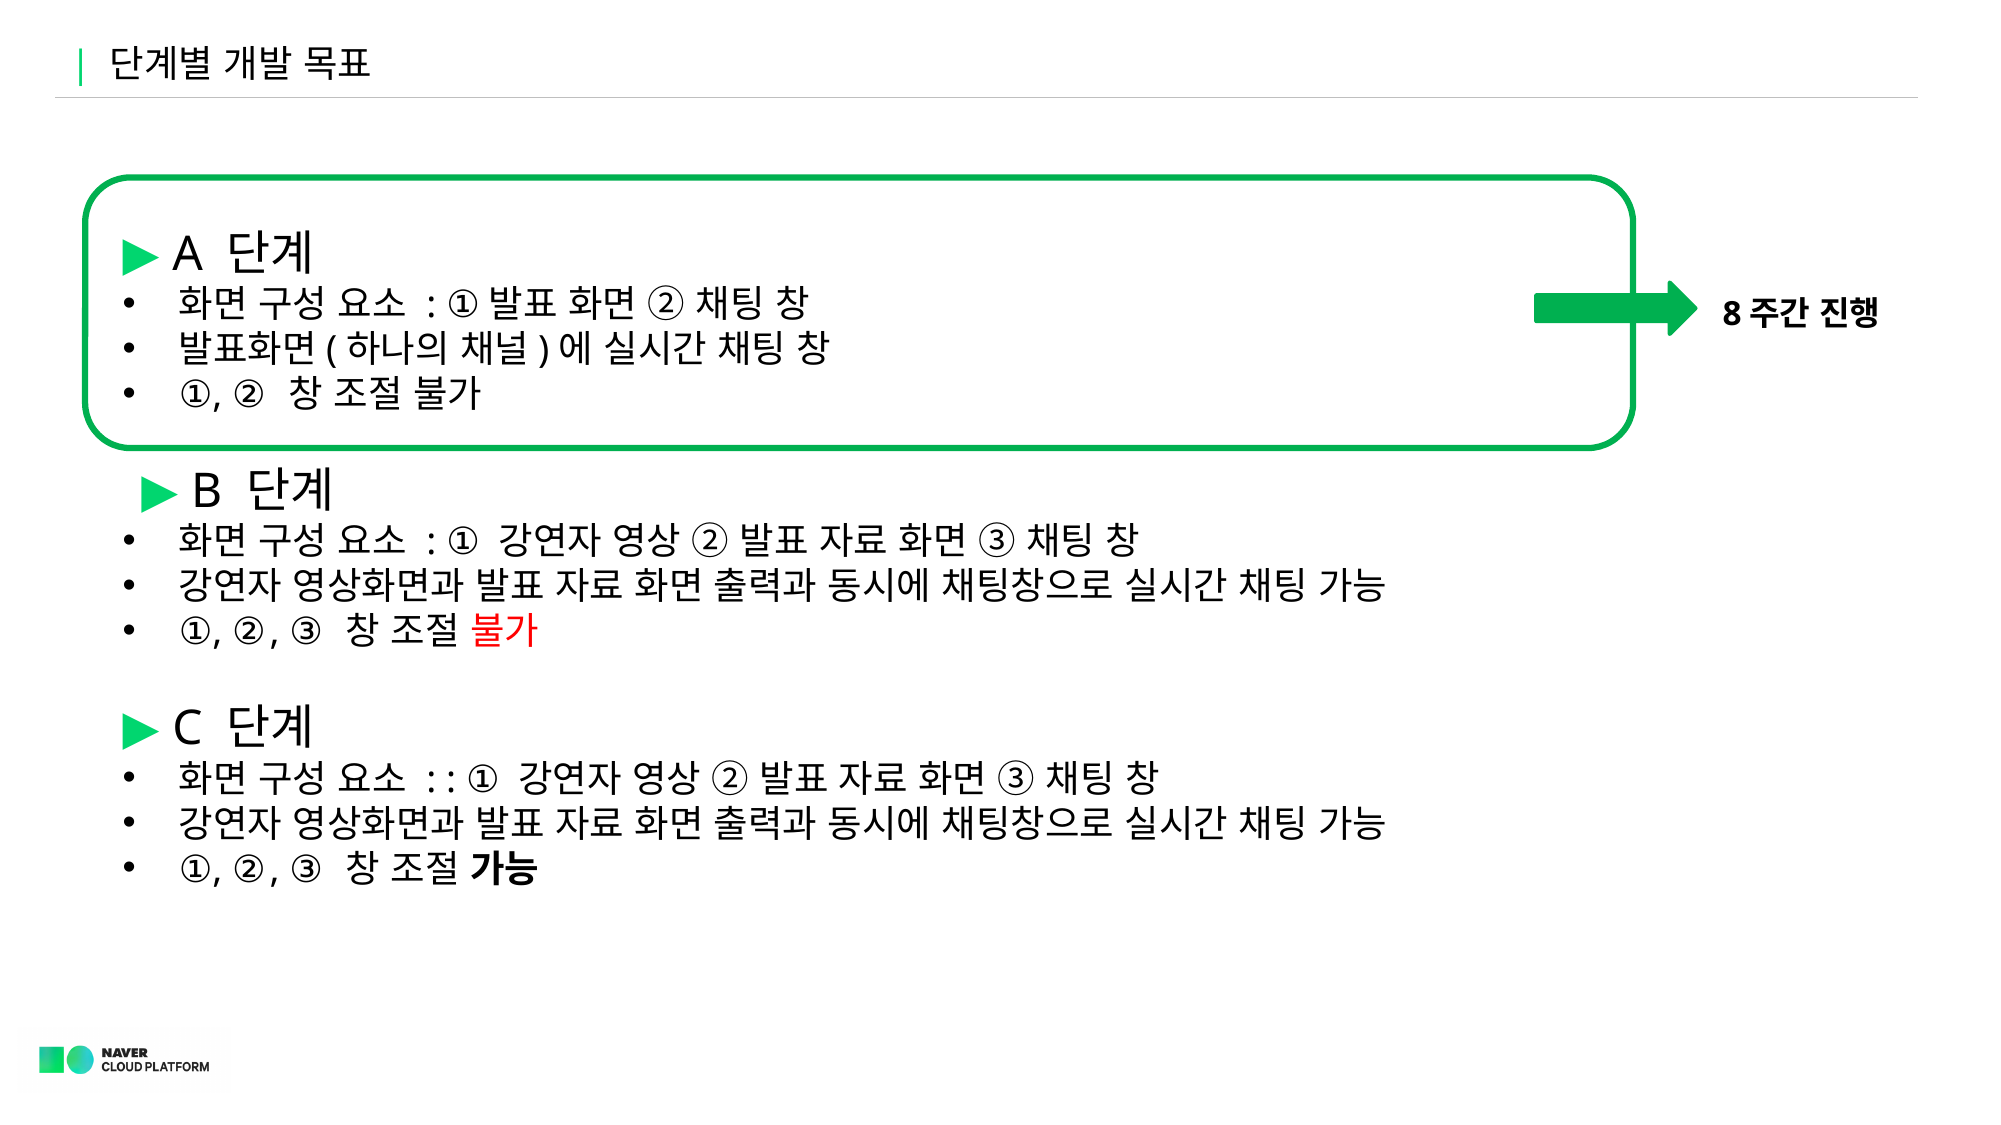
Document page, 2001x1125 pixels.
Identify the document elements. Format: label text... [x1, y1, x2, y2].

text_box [84, 177, 1893, 449]
text_box ▶ A 단계 화면 구성 요소 : ①발표 화면 ② 채팅 창 발표화면(하나의 채널)에 실시간 채팅 창 ①, ② 창 조절 불가 ▶ B 단계 화면 구성 요소 : ① 강연자 영상 ② 발표 자료 화면 ③ 채팅 창 강연자 영상화면과 발표 자료 화면 출력과 동시에 채팅창으로 실시간 채팅 가능 ①, ②, ③ 창 조절 불가 ▶ C 단계 화면 구성 요소 : : ① 강연자 영상 ② 발표 자료 화면 ③ 채팅 창 강연자 영상화면과 발표 자료 화면 출력과 동시에 채팅창으로 실시간 채팅 가능 ①, ②, ③ 창 조절 가능 [107, 214, 1971, 1048]
text_box | 단계별 개발 목표 [55, 32, 540, 93]
picture [16, 1027, 232, 1093]
